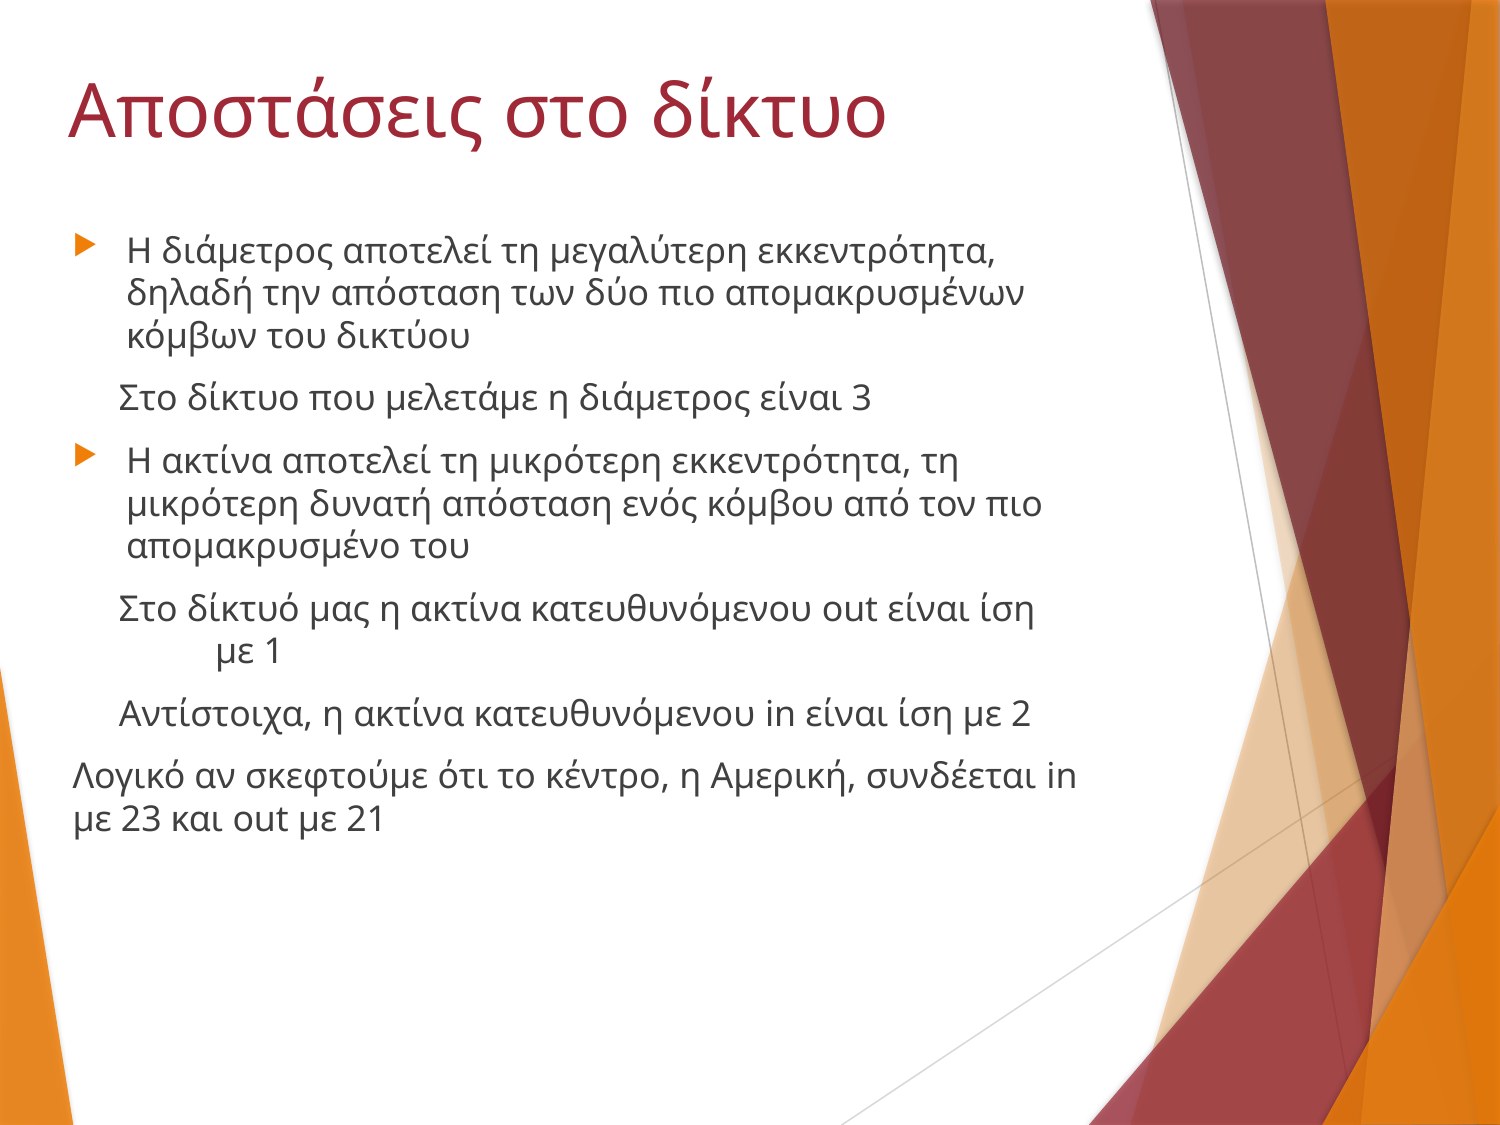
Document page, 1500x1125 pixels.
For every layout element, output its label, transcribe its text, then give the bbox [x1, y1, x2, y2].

title Αποστάσεις στο δίκτυο [53, 54, 1095, 187]
list Η διάμετρος αποτελεί τη μεγαλύτερη εκκεντρότητα, δηλαδή την απόσταση των δύο πιο απομακρυσμένων κόμβων του δικτύου Στο δίκτυο που μελετάμε η διάμετρος είναι 3 Η ακτίνα αποτελεί τη μικρότερη εκκεντρότητα, τη μικρότερη δυνατή απόσταση ενός κόμβου από τον πιο απομακρυσμένο του Στο δίκτυό μας η ακτίνα κατευθυνόμενου out είναι ίση με 1 Αντίστοιχα, η ακτίνα κατευθυνόμενου in είναι ίση με 2 Λογικό αν σκεφτούμε ότι το κέντρο, η Αμερική, συνδέεται in με 23 και out με 21 [57, 219, 1099, 857]
